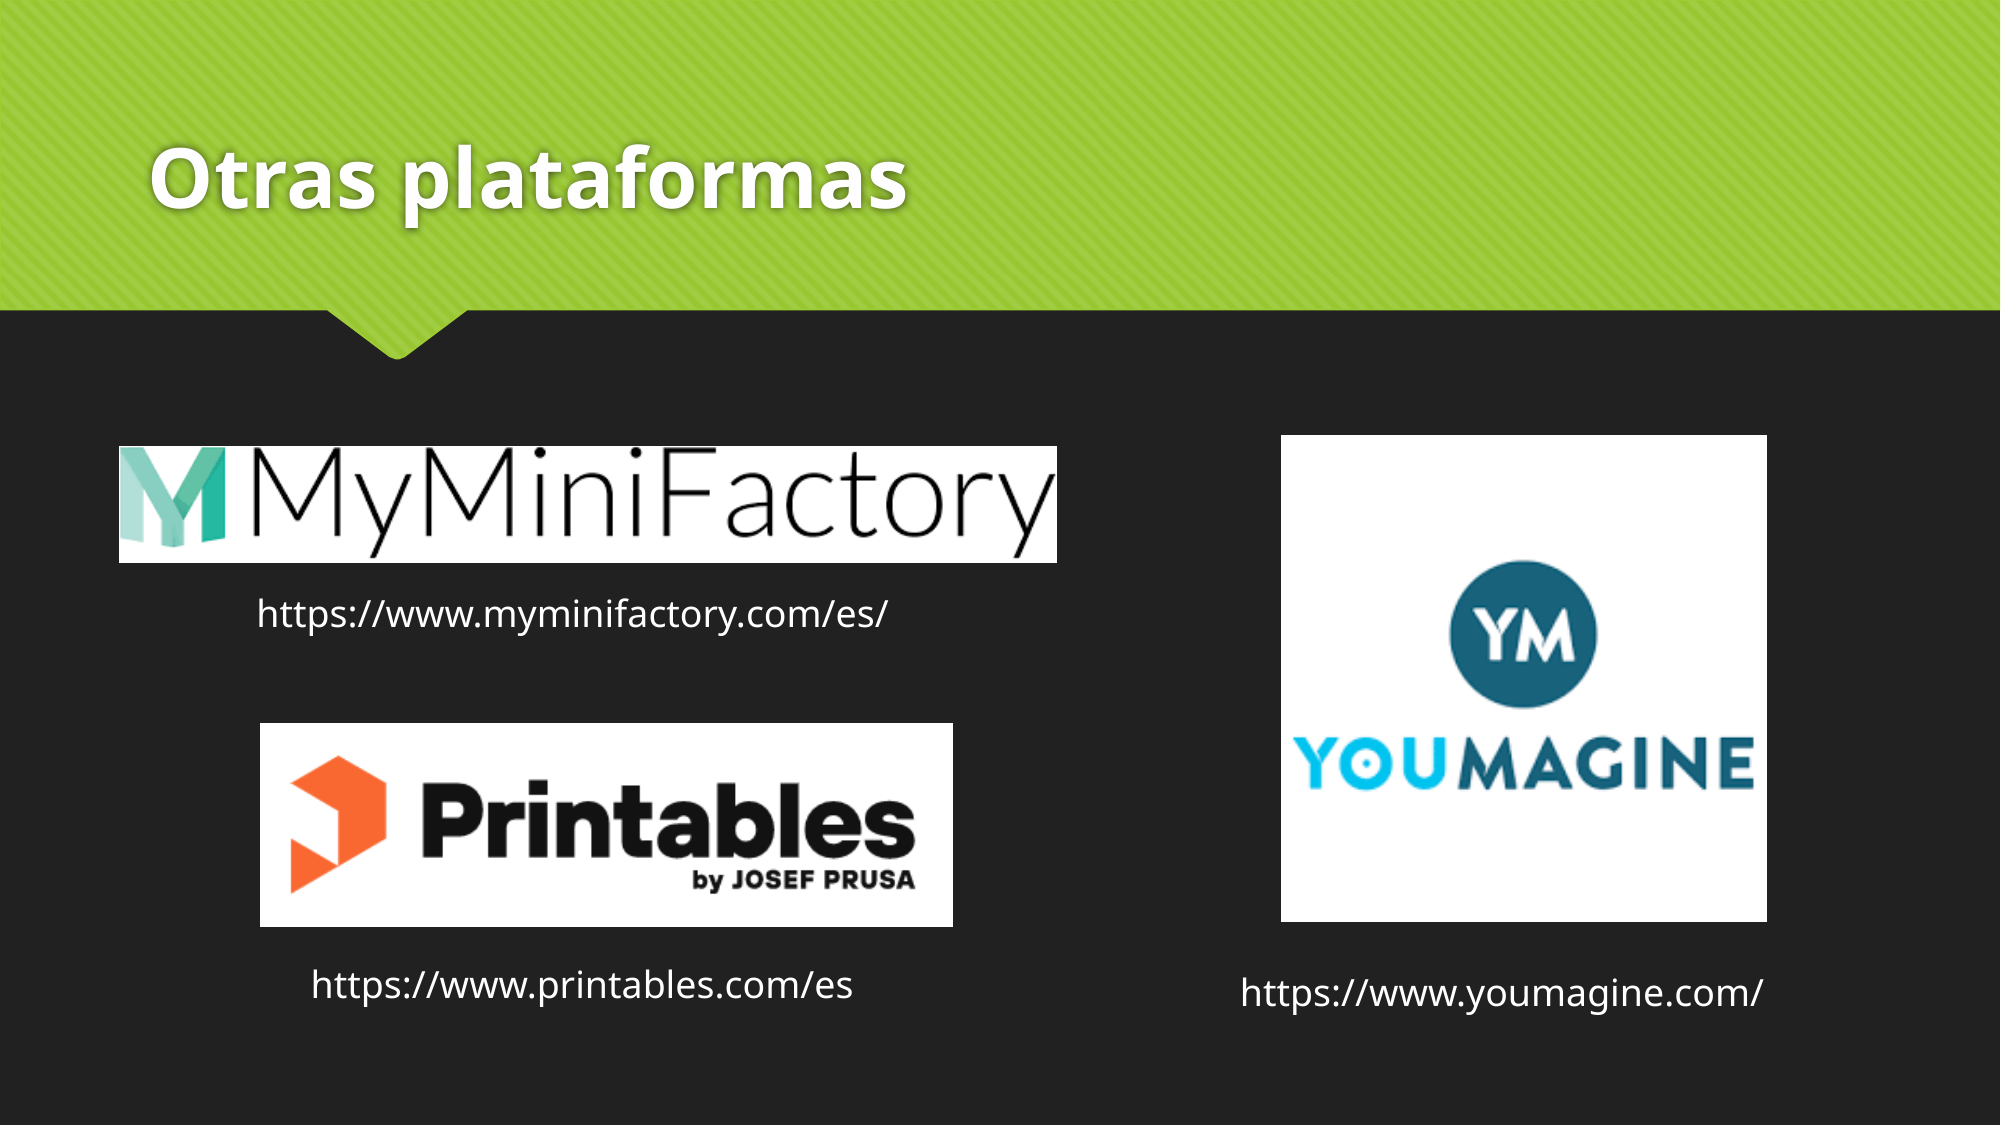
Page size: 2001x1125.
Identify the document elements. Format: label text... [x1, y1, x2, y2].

text_box https://www.youmagine.com/ [1225, 961, 1823, 1021]
title Otras plataformas [132, 73, 1868, 233]
picture [260, 723, 954, 927]
picture [119, 446, 1058, 563]
picture [1280, 435, 1767, 922]
text_box https://www.printables.com/es [295, 953, 972, 1014]
text_box https://www.myminifactory.com/es/ [241, 582, 972, 642]
